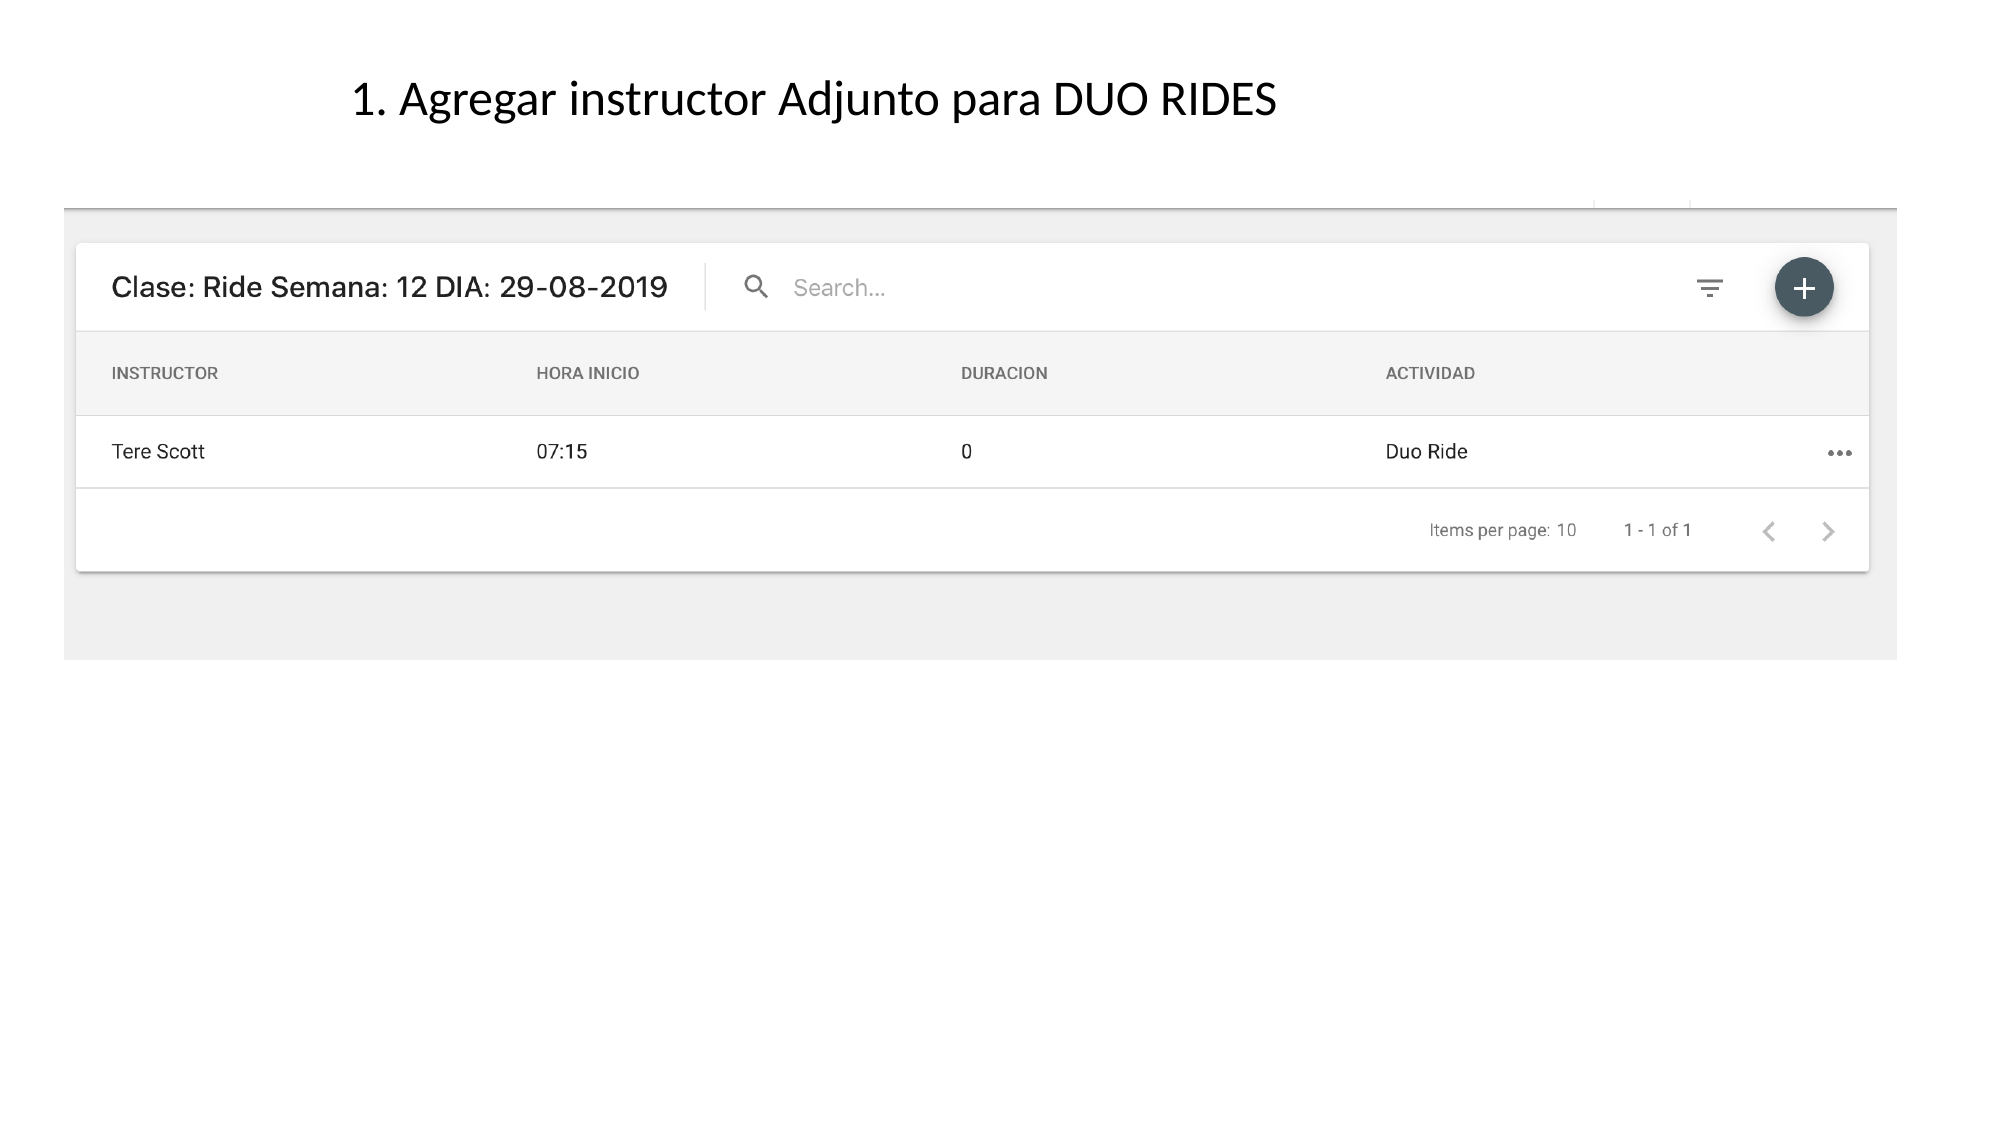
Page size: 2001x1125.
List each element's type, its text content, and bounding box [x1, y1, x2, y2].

subtitle 1. Agregar instructor Adjunto para DUO RIDES [64, 64, 1565, 200]
picture [63, 200, 1897, 660]
